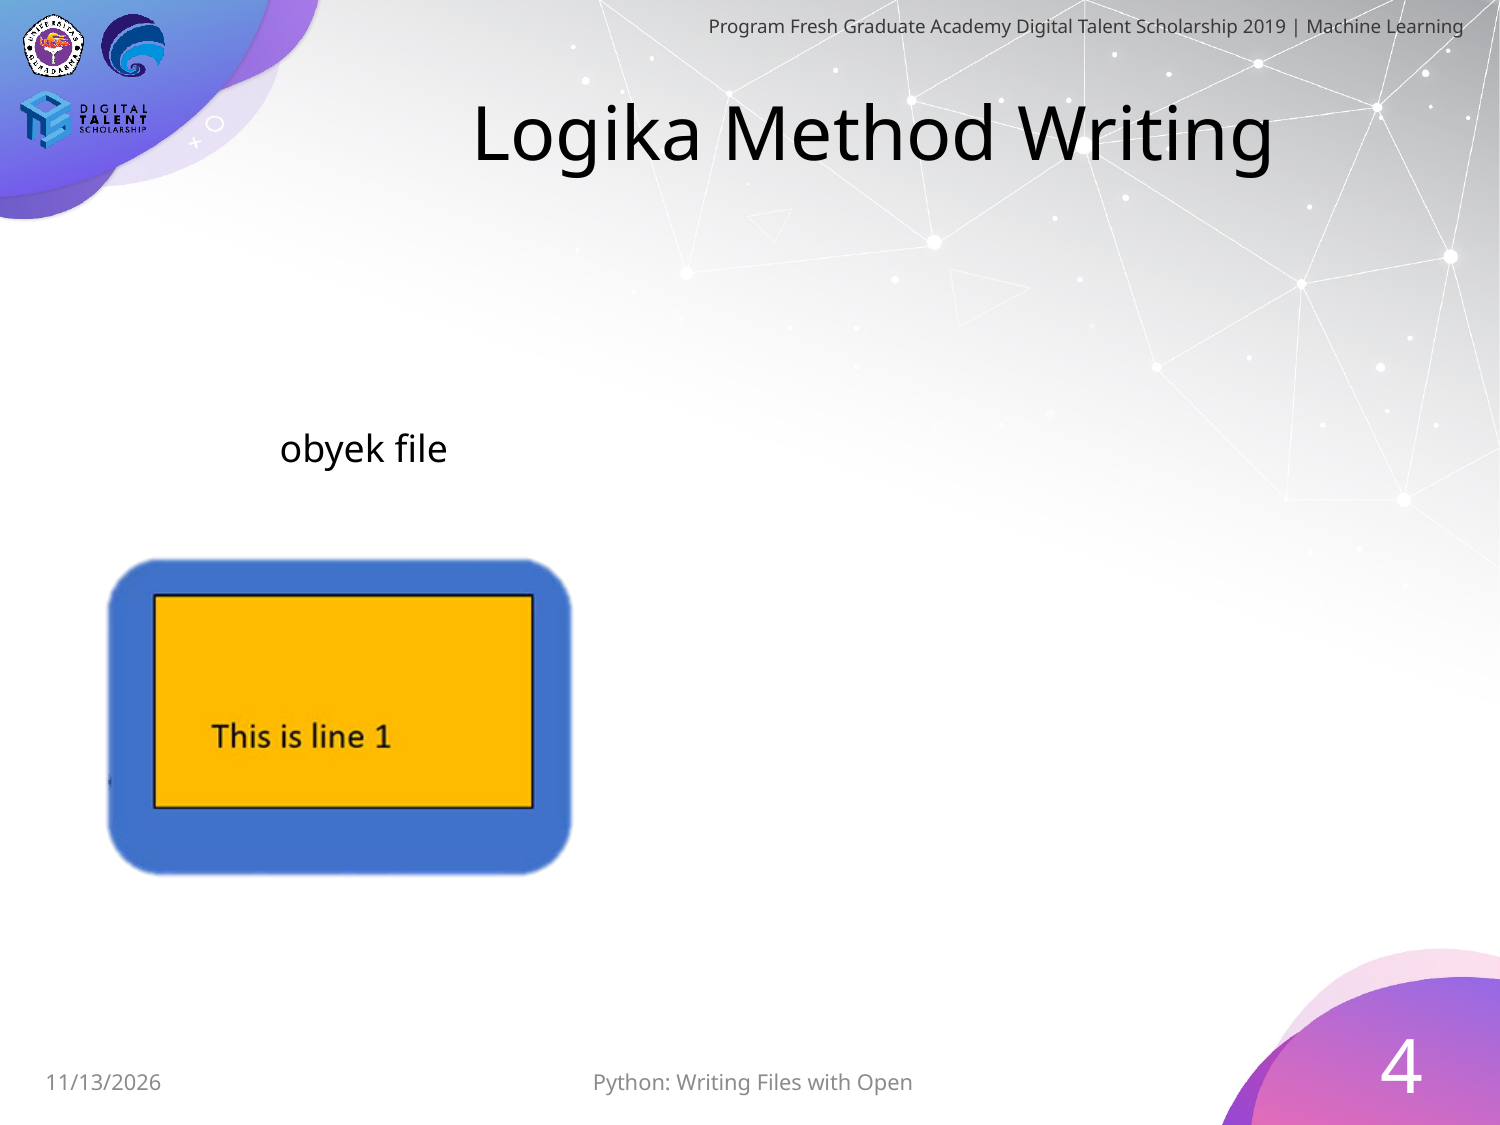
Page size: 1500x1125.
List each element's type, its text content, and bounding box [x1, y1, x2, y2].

footer Python: Writing Files with Open [386, 1053, 1121, 1114]
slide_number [30, 1053, 272, 1114]
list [43, 457, 587, 929]
text_box obyek file [264, 417, 508, 457]
picture [0, 0, 1500, 1125]
title Logika Method Writing [271, 66, 1477, 207]
slide_number 4 [1327, 1025, 1477, 1115]
